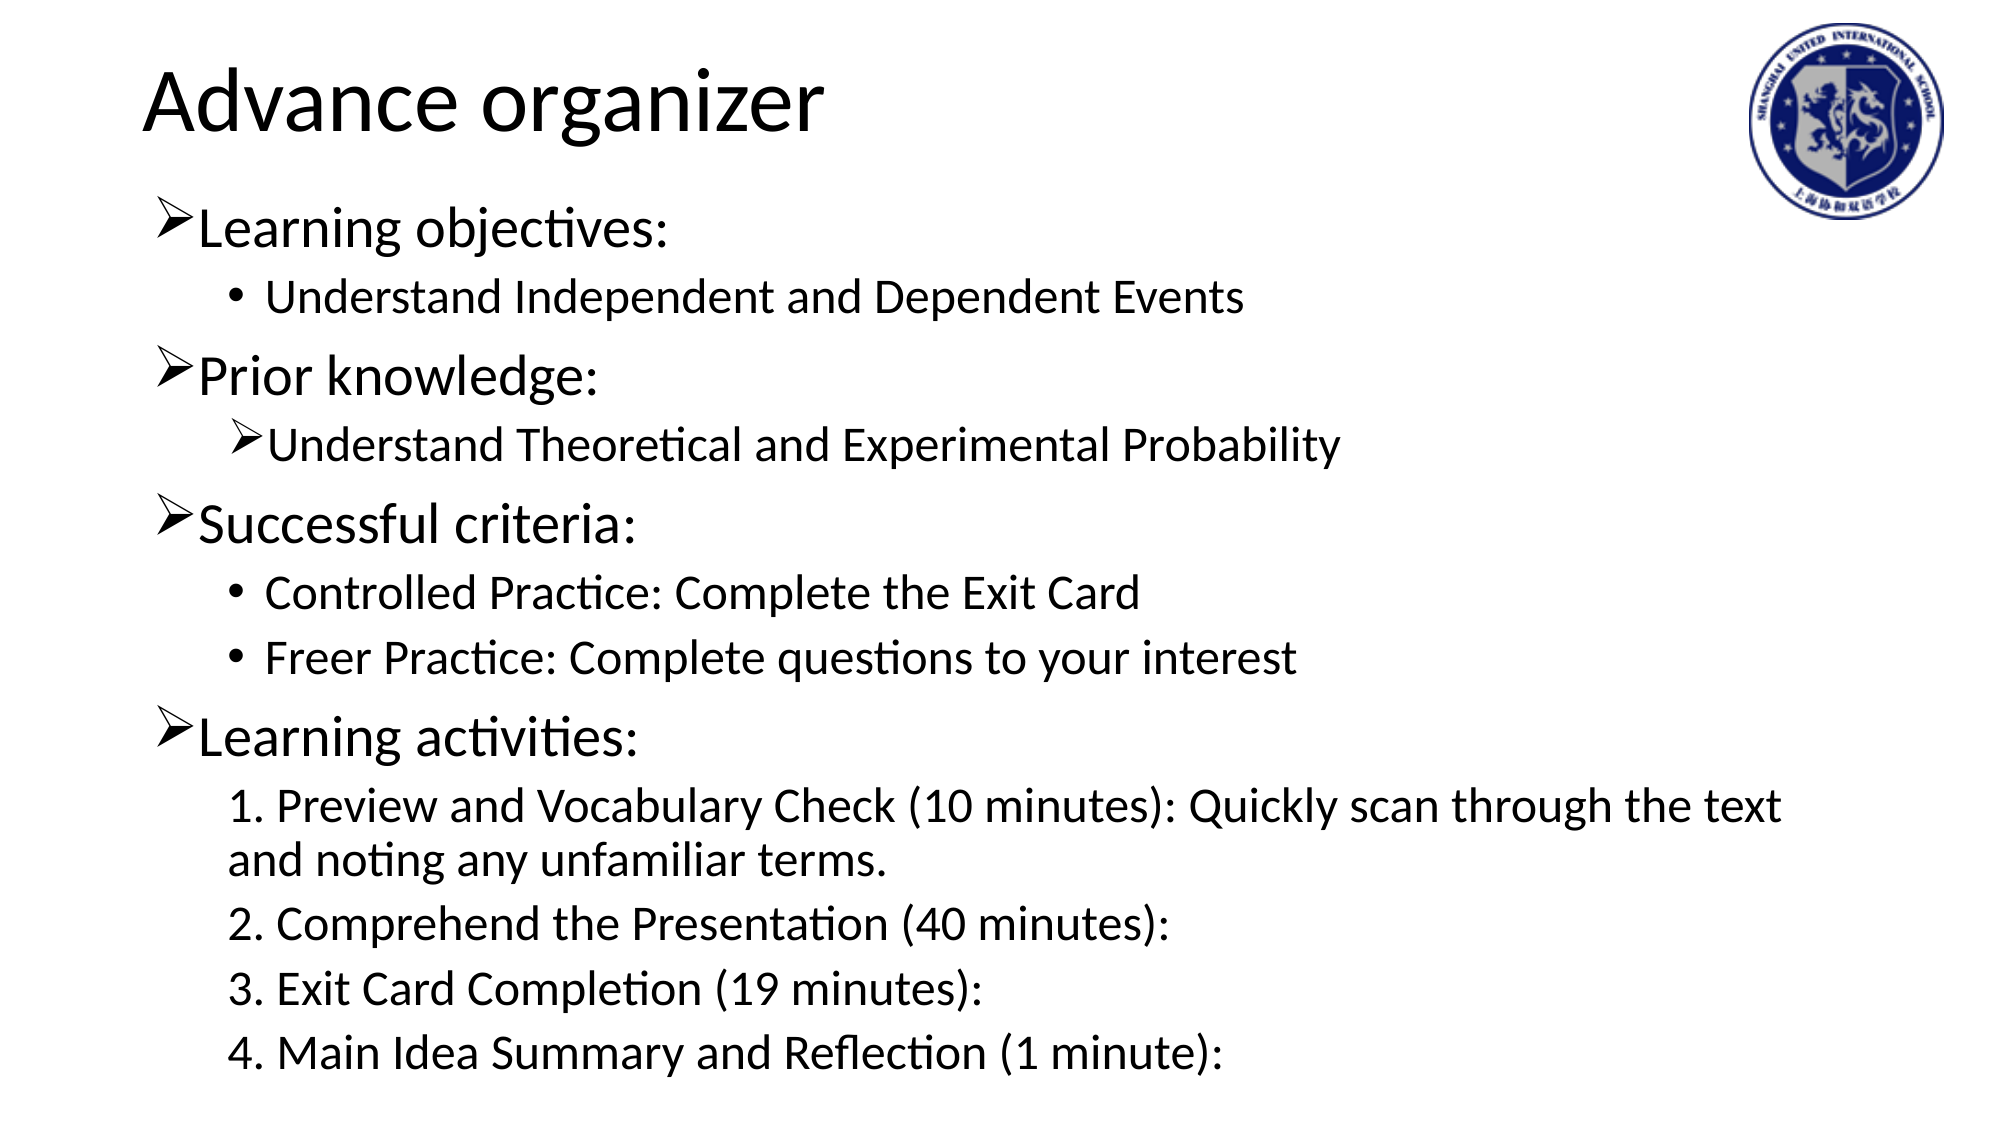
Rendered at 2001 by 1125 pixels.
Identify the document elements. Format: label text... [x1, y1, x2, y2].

list Learning objectives: Understand Independent and Dependent Events Prior knowledge: Understand Theoretical and Experimental Probability Successful criteria: Controlled Practice: Complete the Exit Card Freer Practice: Complete questions to your interest Learning activities: 1. Preview and Vocabulary Check (10 minutes): Quickly scan through the text and noting any unfamiliar terms. 2. Comprehend the Presentation (40 minutes): 3. Exit Card Completion (19 minutes): 4. Main Idea Summary and Reflection (1 minute): [137, 189, 1863, 1032]
title Advance organizer [127, 37, 1853, 167]
picture [1749, 23, 1944, 220]
